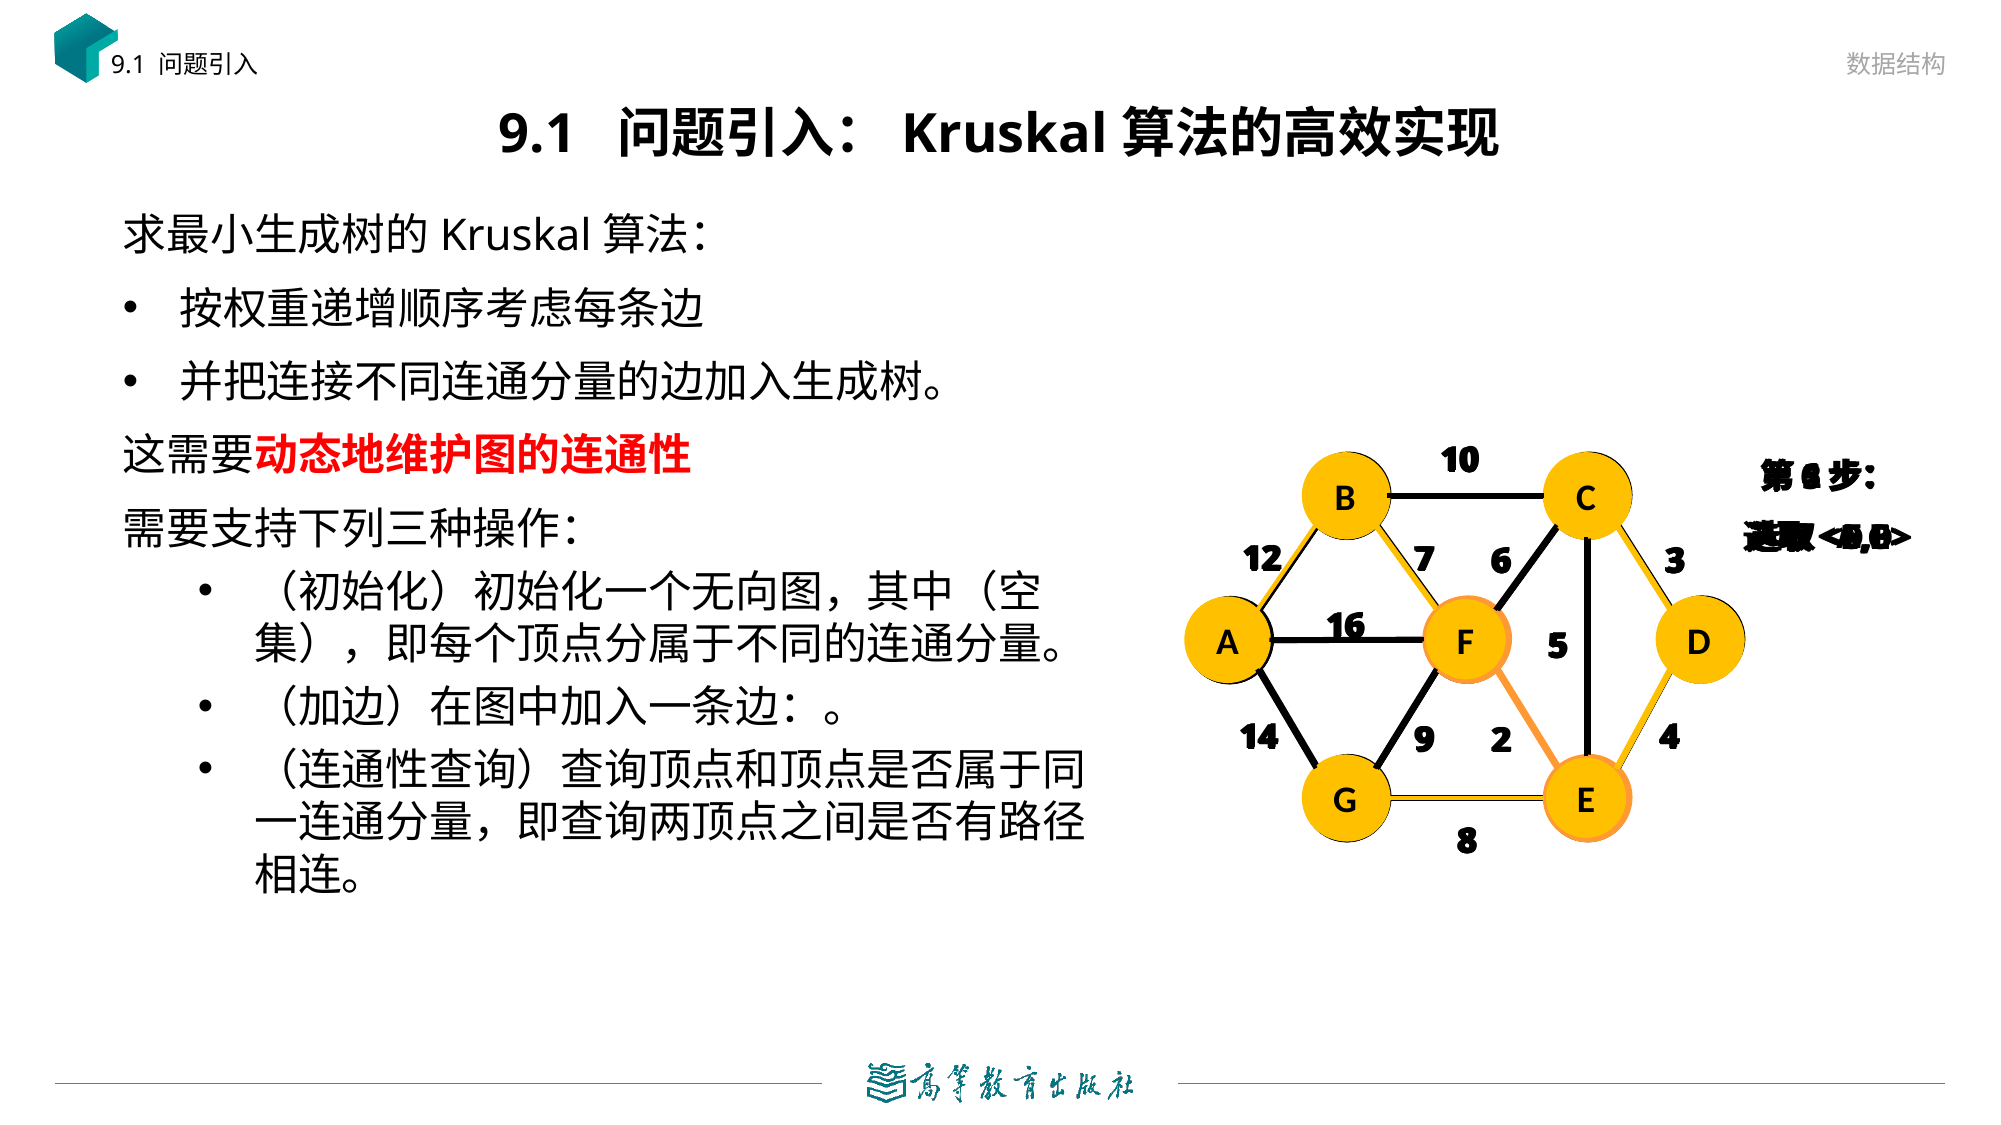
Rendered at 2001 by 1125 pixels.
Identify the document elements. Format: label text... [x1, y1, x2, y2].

title 9.1 问题引入：Kruskal算法的高效实现 [137, 92, 1863, 178]
picture [867, 1063, 1133, 1103]
list 数据结构 [1115, 32, 1962, 86]
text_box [1185, 430, 1931, 868]
subtitle 9.1 问题引入 [95, 44, 894, 99]
